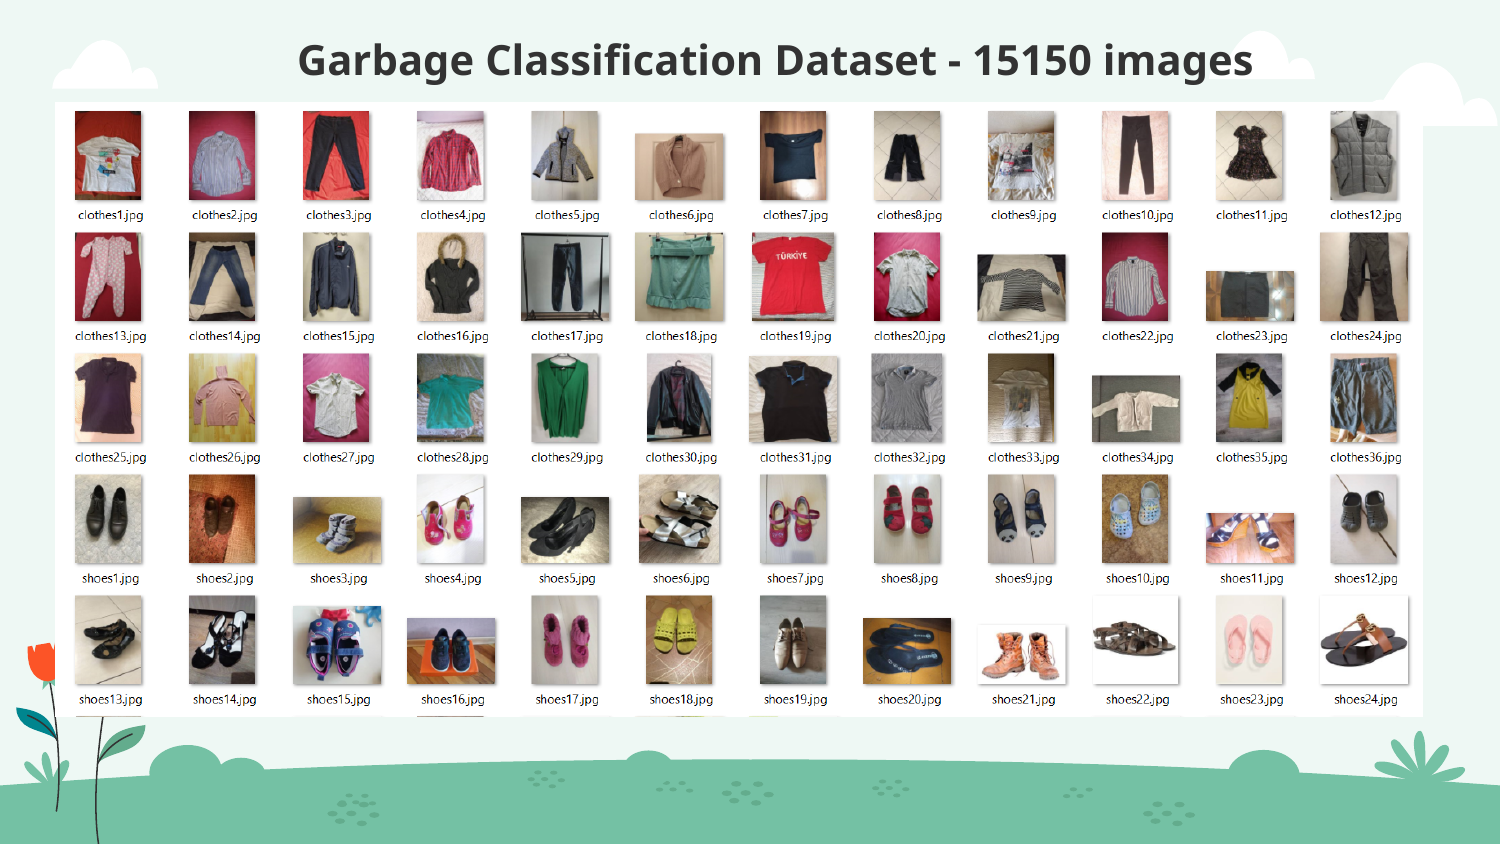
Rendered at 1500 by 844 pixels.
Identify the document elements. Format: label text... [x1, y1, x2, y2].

picture [54, 102, 1424, 717]
title Garbage Classification Dataset - 15150 images [255, 25, 1296, 99]
